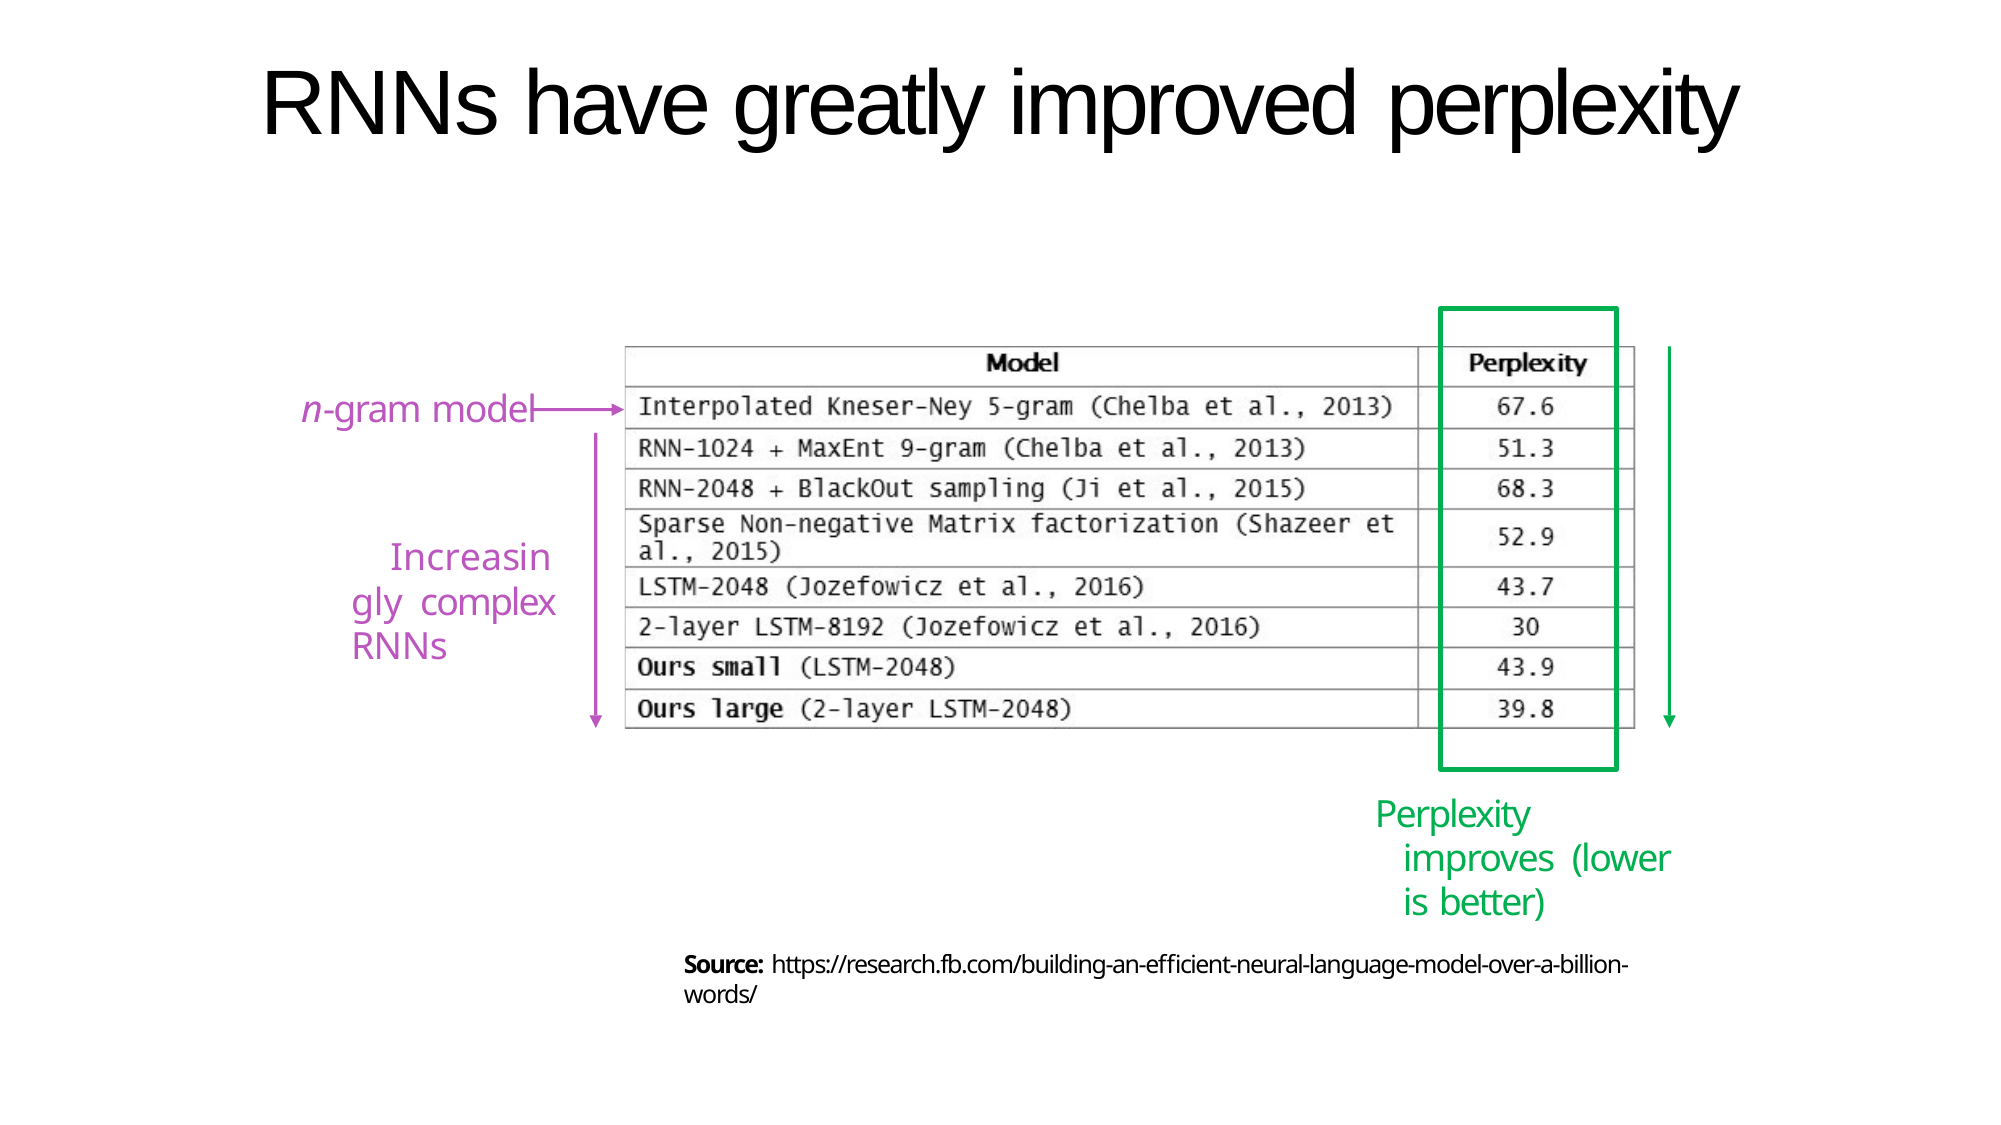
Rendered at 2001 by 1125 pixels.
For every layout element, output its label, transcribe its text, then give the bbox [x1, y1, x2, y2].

text_box n-gram model Increasingly complex RNNs [299, 382, 574, 667]
text_box [1663, 346, 1676, 728]
text_box Source: https://research.fb.com/building-an-efficient-neural-language-model-over-a-billion-words/ [681, 947, 1688, 1009]
title RNNs have greatly improved perplexity [206, 41, 1794, 231]
text_box [574, 403, 625, 416]
text_box [589, 432, 603, 728]
text_box [1440, 308, 1617, 770]
text_box [624, 346, 1440, 729]
text_box [1617, 346, 1637, 729]
text_box Perplexity improves (lower is better) [1372, 786, 1678, 924]
